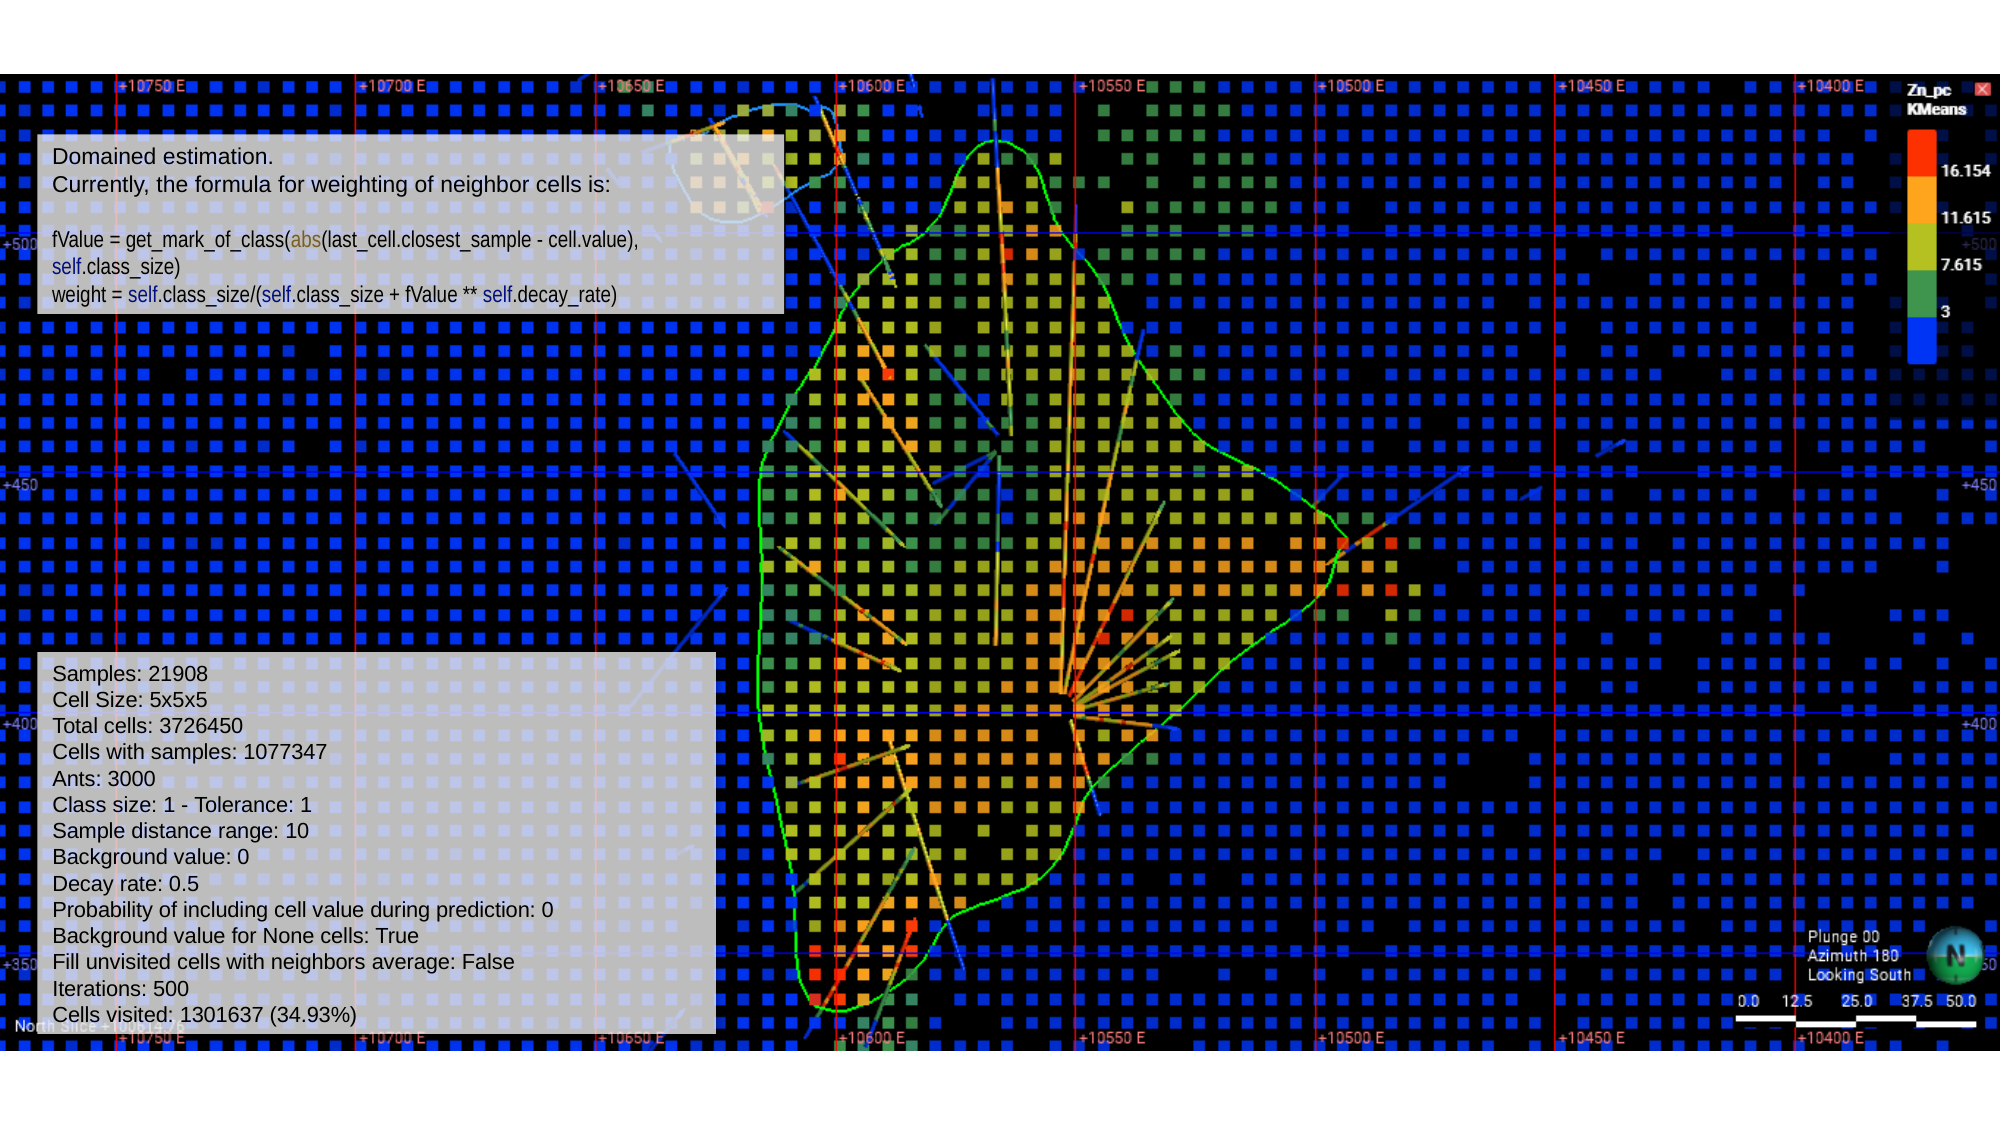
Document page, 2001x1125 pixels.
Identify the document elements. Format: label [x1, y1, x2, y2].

picture [0, 73, 2000, 1052]
